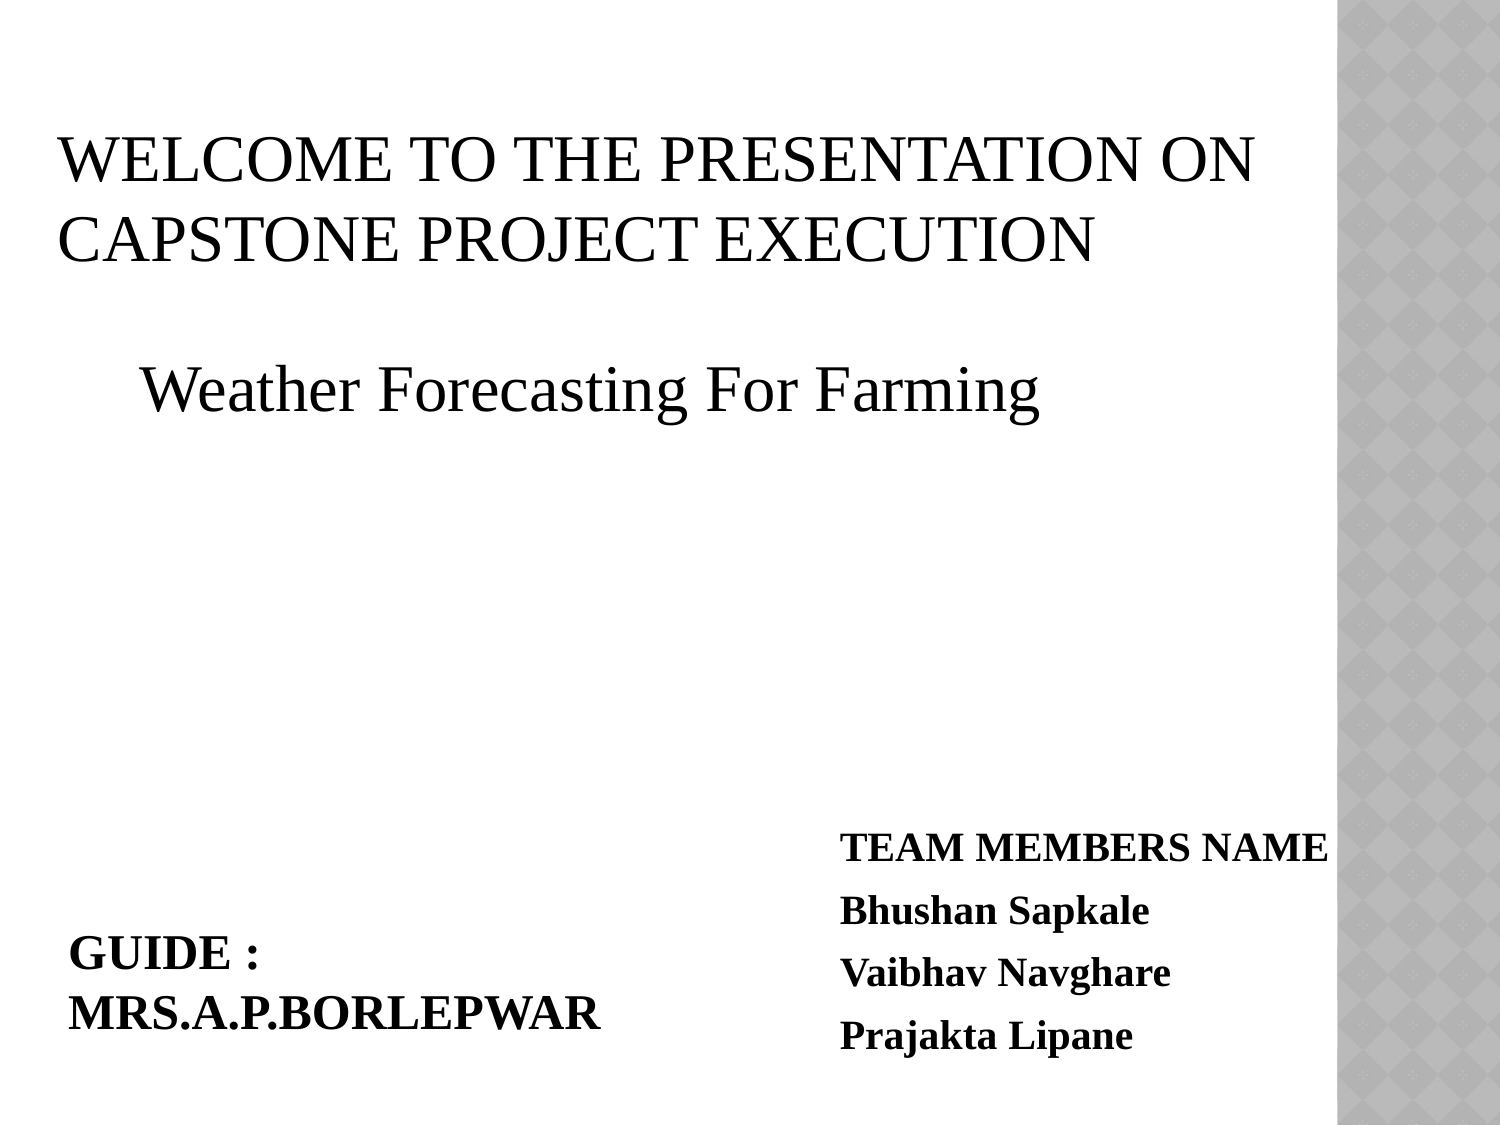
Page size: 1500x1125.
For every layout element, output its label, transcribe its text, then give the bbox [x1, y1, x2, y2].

list TEAM MEMBERS NAME Bhushan Sapkale Vaibhav Navghare Prajakta Lipane [825, 812, 1350, 1100]
text_box GUIDE : MRS.A.P.BORLEPWAR [53, 912, 628, 1048]
text_box Weather Forecasting For Farming [124, 337, 1175, 433]
title Welcome to the presentation on capstone project execution [50, 52, 1375, 275]
